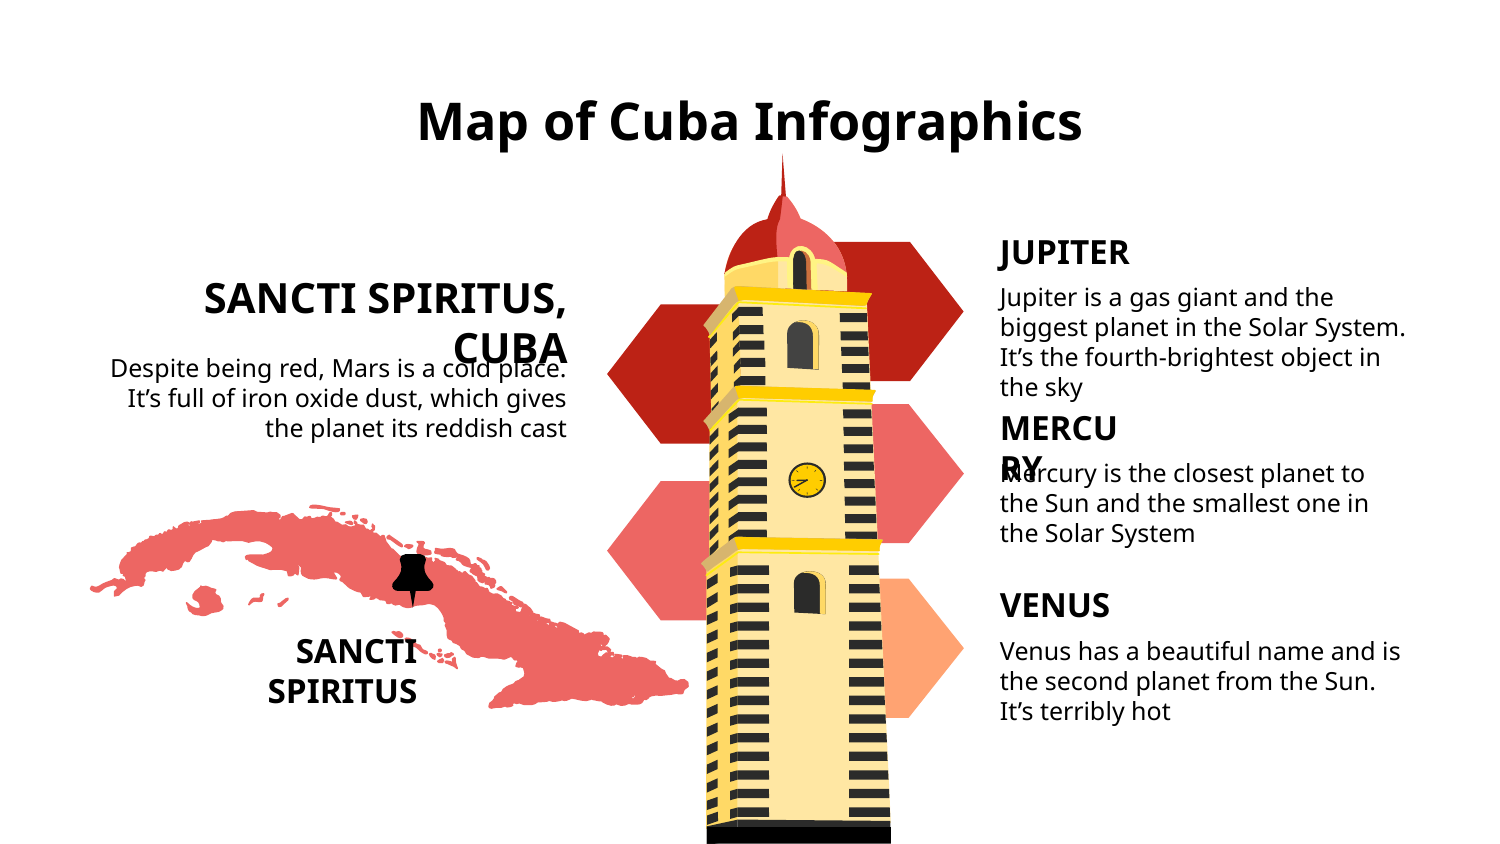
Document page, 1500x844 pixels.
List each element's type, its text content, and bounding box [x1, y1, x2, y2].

title Map of Cuba Infographics [75, 72, 1425, 167]
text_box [895, 396, 1426, 565]
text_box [895, 215, 1426, 389]
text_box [699, 153, 892, 844]
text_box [74, 256, 694, 460]
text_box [895, 569, 1426, 742]
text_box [89, 480, 694, 709]
